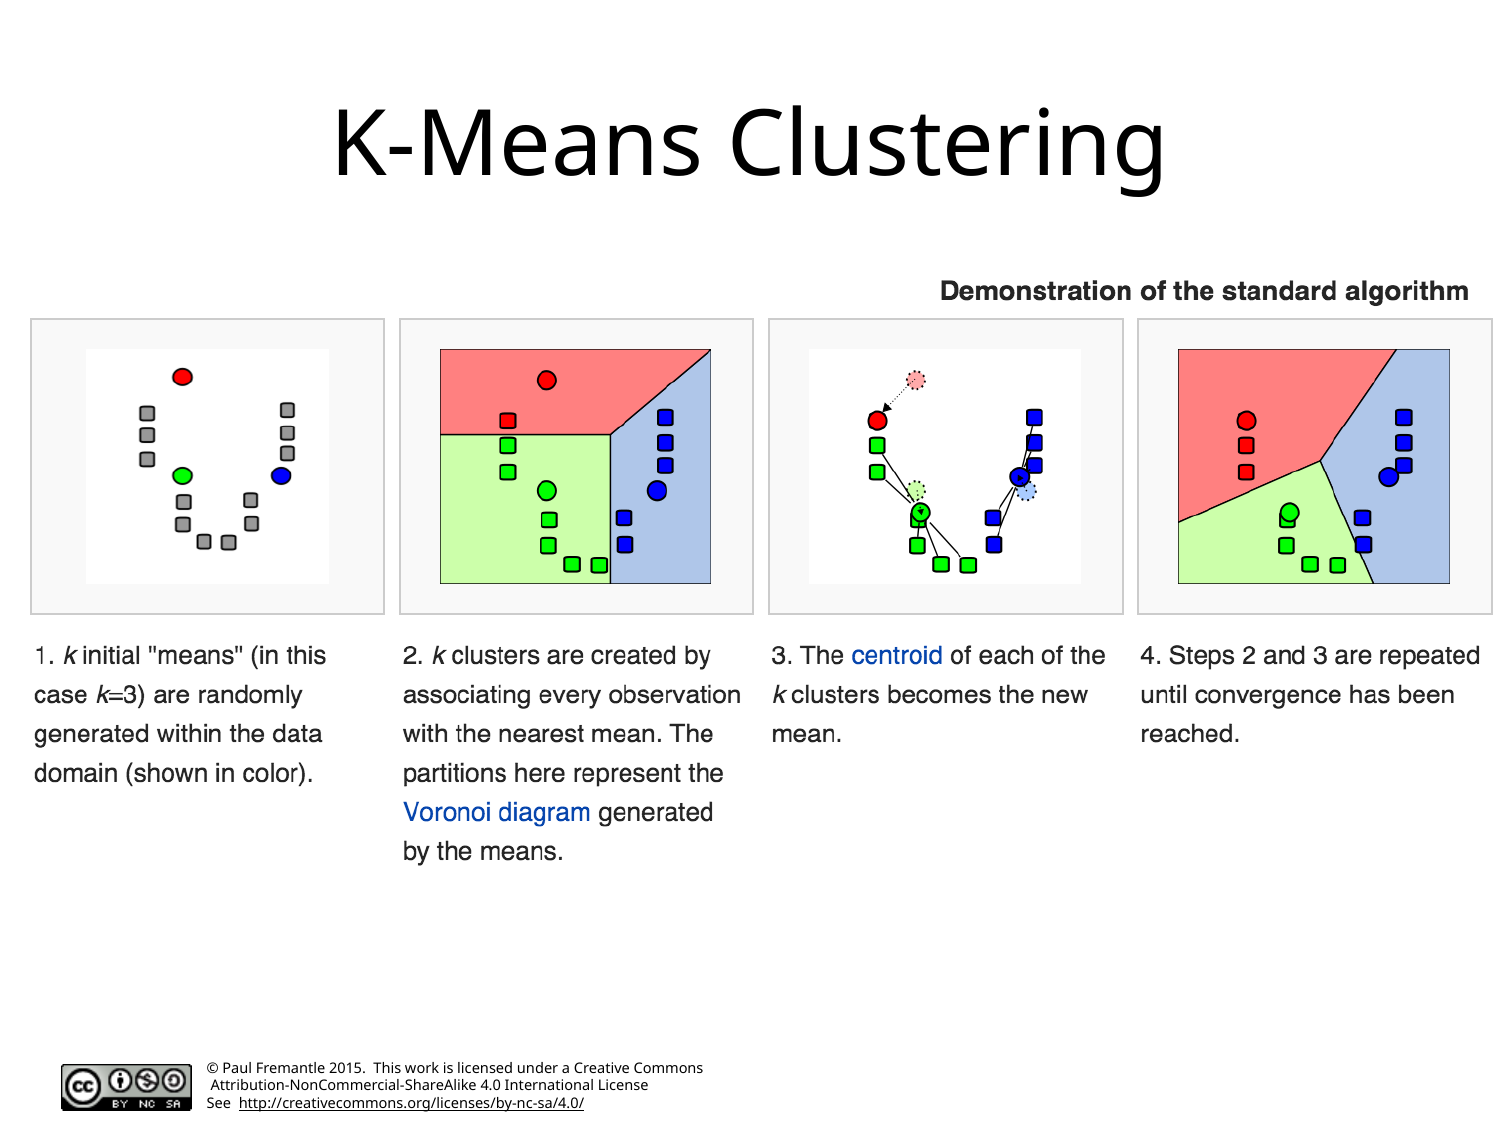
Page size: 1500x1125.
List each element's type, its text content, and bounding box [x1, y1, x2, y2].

picture [0, 249, 1500, 872]
picture [61, 1064, 192, 1111]
title K-Means Clustering [75, 45, 1425, 233]
